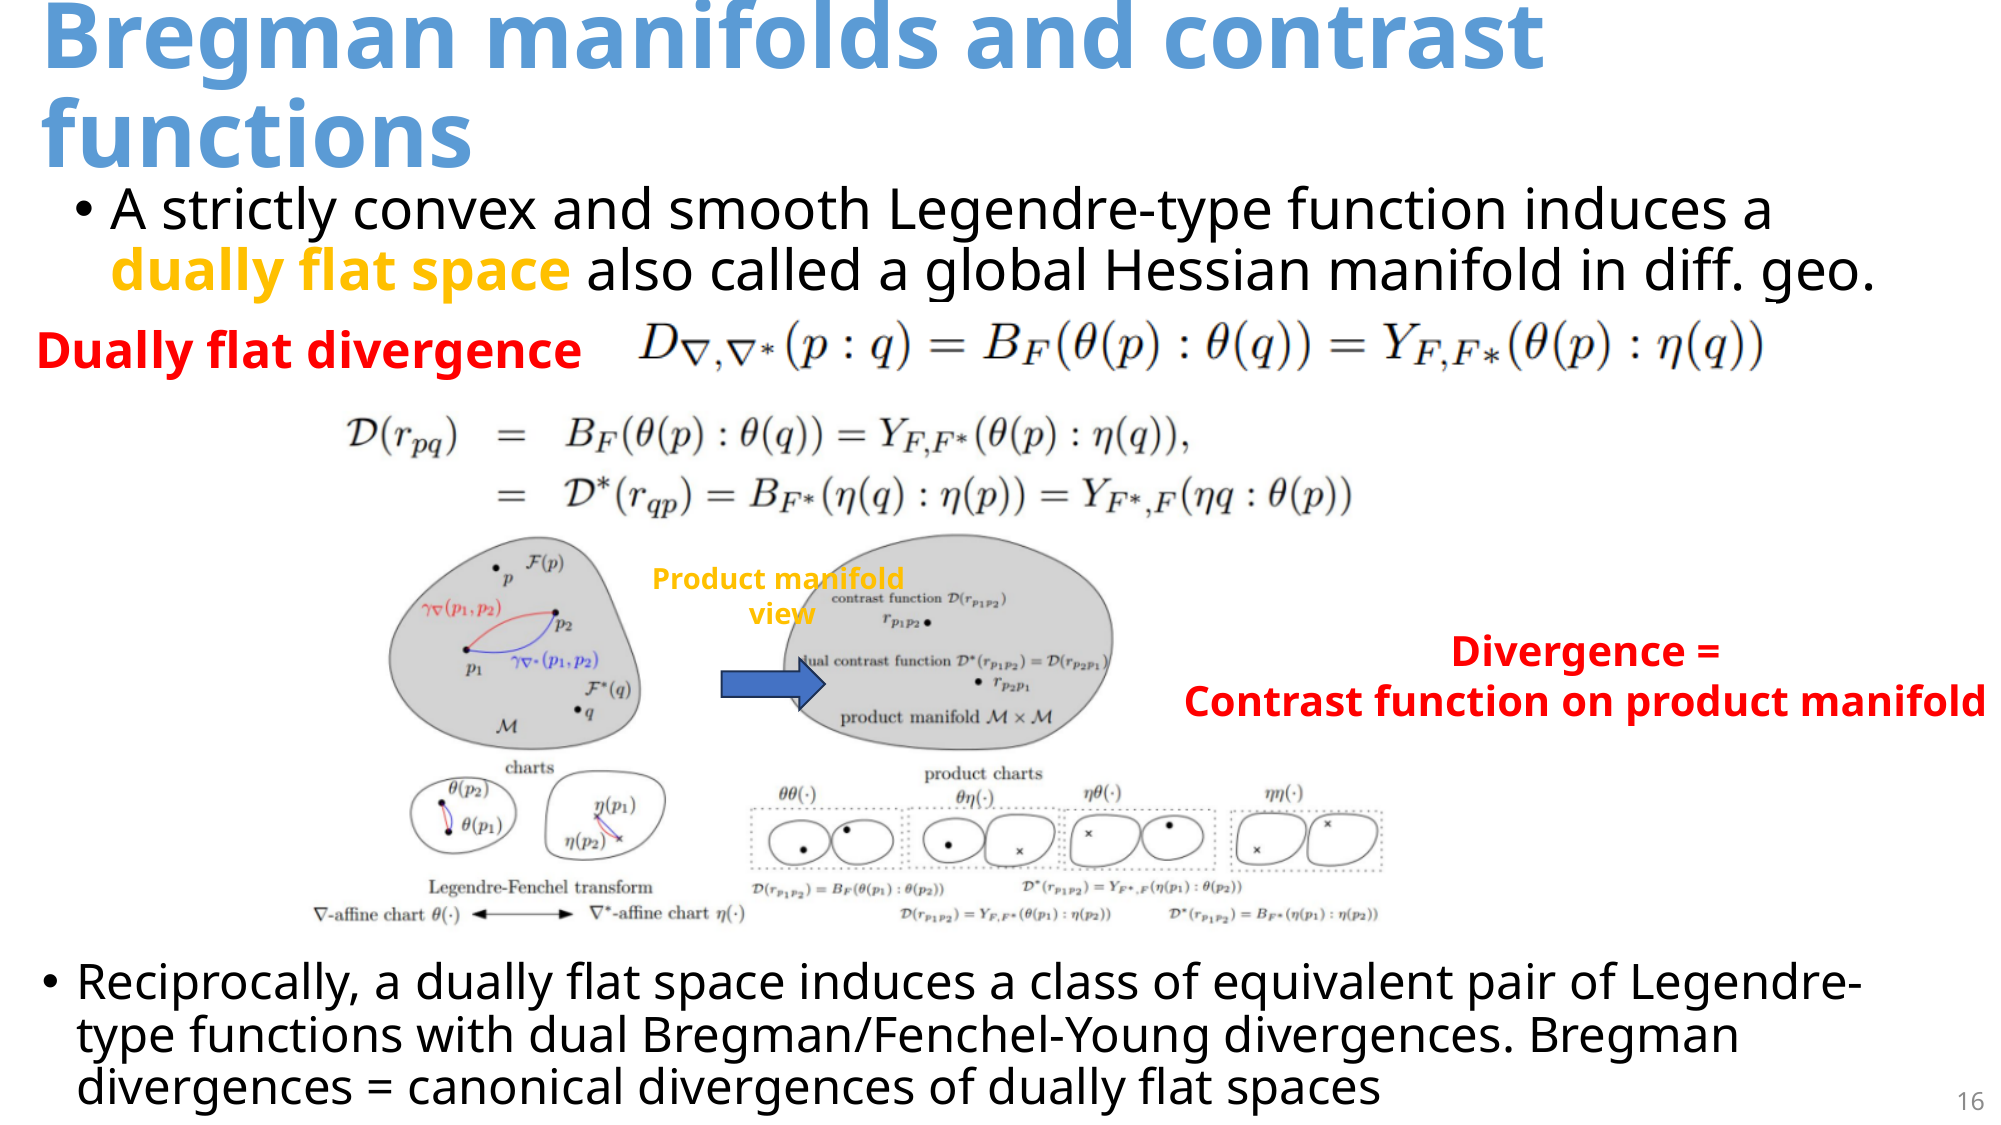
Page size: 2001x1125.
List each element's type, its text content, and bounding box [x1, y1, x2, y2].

text_box Divergence = Contrast function on product manifold [1407, 617, 2000, 732]
slide_number 16 [1848, 1072, 2000, 1125]
text_box Dually flat divergence [20, 311, 598, 386]
list A strictly convex and smooth Legendre-type function induces a dually flat space also called a global Hessian manifold in diff. geo. [59, 173, 1962, 312]
picture [625, 302, 1776, 401]
picture [295, 410, 1407, 934]
text_box Reciprocally, a dually flat space induces a class of equivalent pair of Legendre-type functions with dual Bregman/Fenchel-Young divergences. Bregman divergences = canonical divergences of dually flat spaces [26, 949, 1978, 1125]
title Bregman manifolds and contrast functions [25, 0, 1995, 198]
